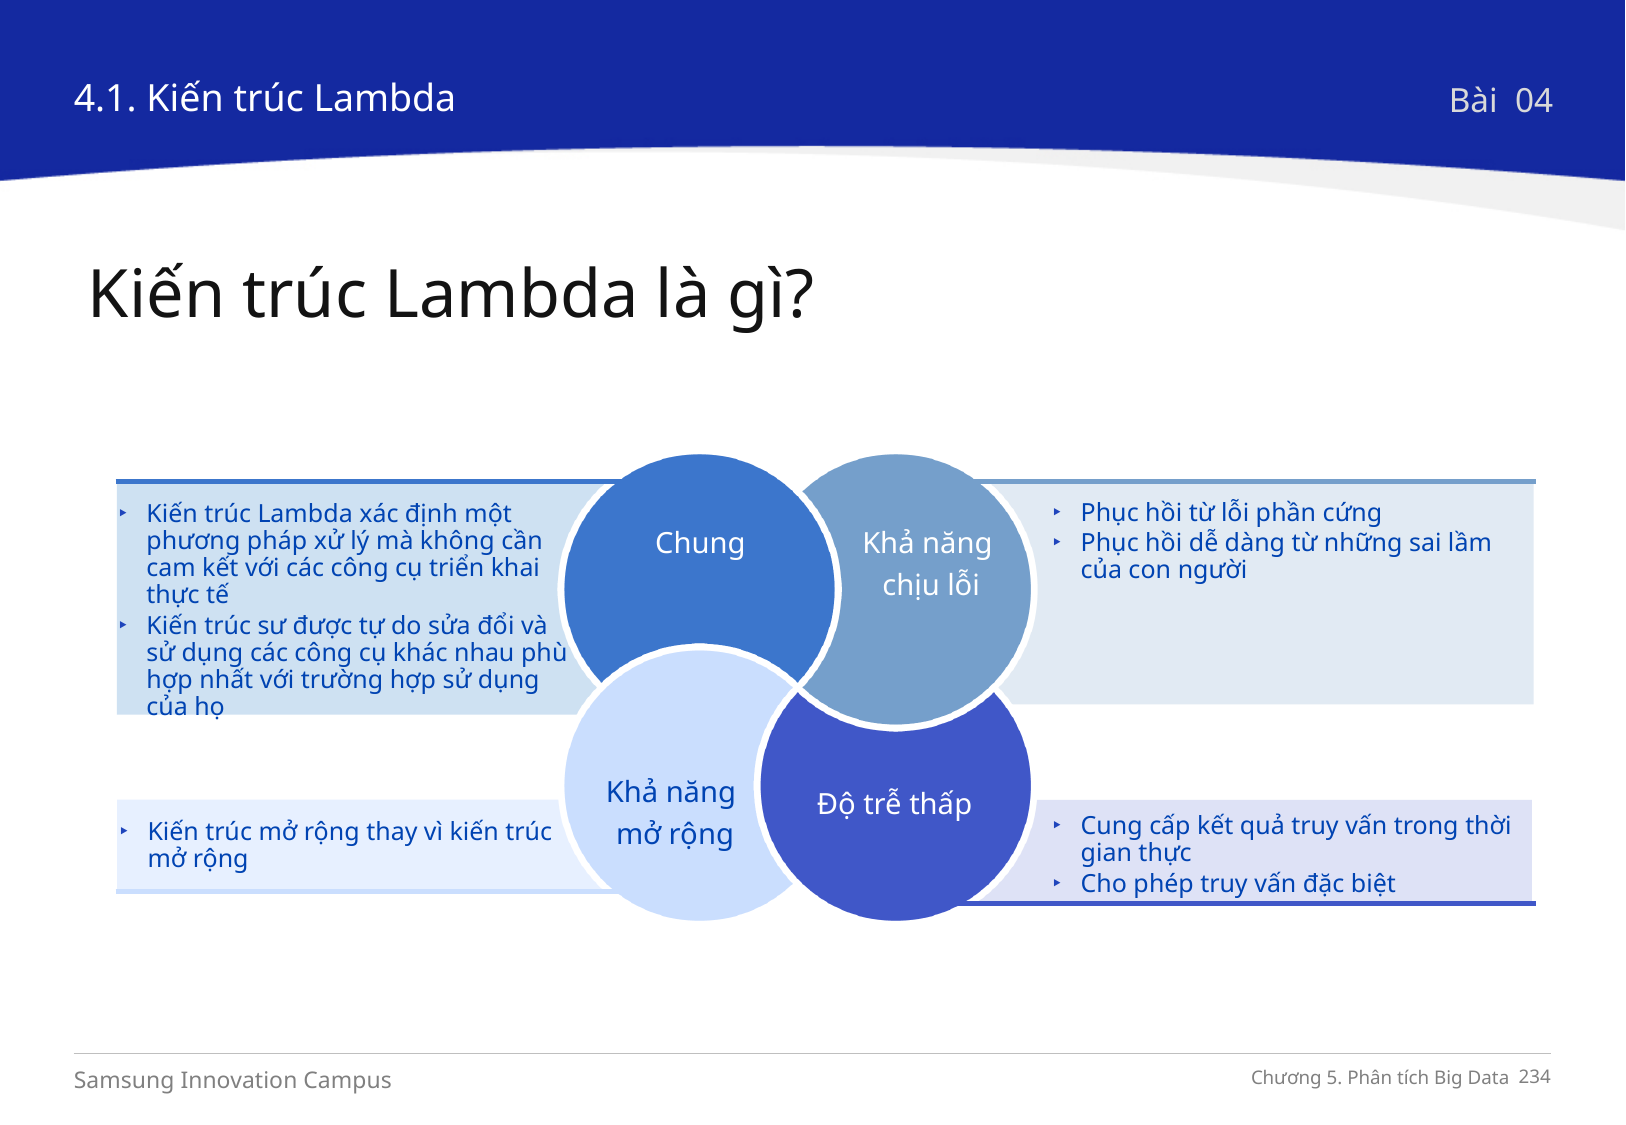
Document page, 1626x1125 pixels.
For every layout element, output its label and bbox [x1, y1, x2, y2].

picture [0, 0, 1625, 1125]
list [1423, 79, 1554, 120]
text_box [103, 447, 1554, 928]
list [73, 73, 1396, 119]
list [87, 249, 1531, 331]
